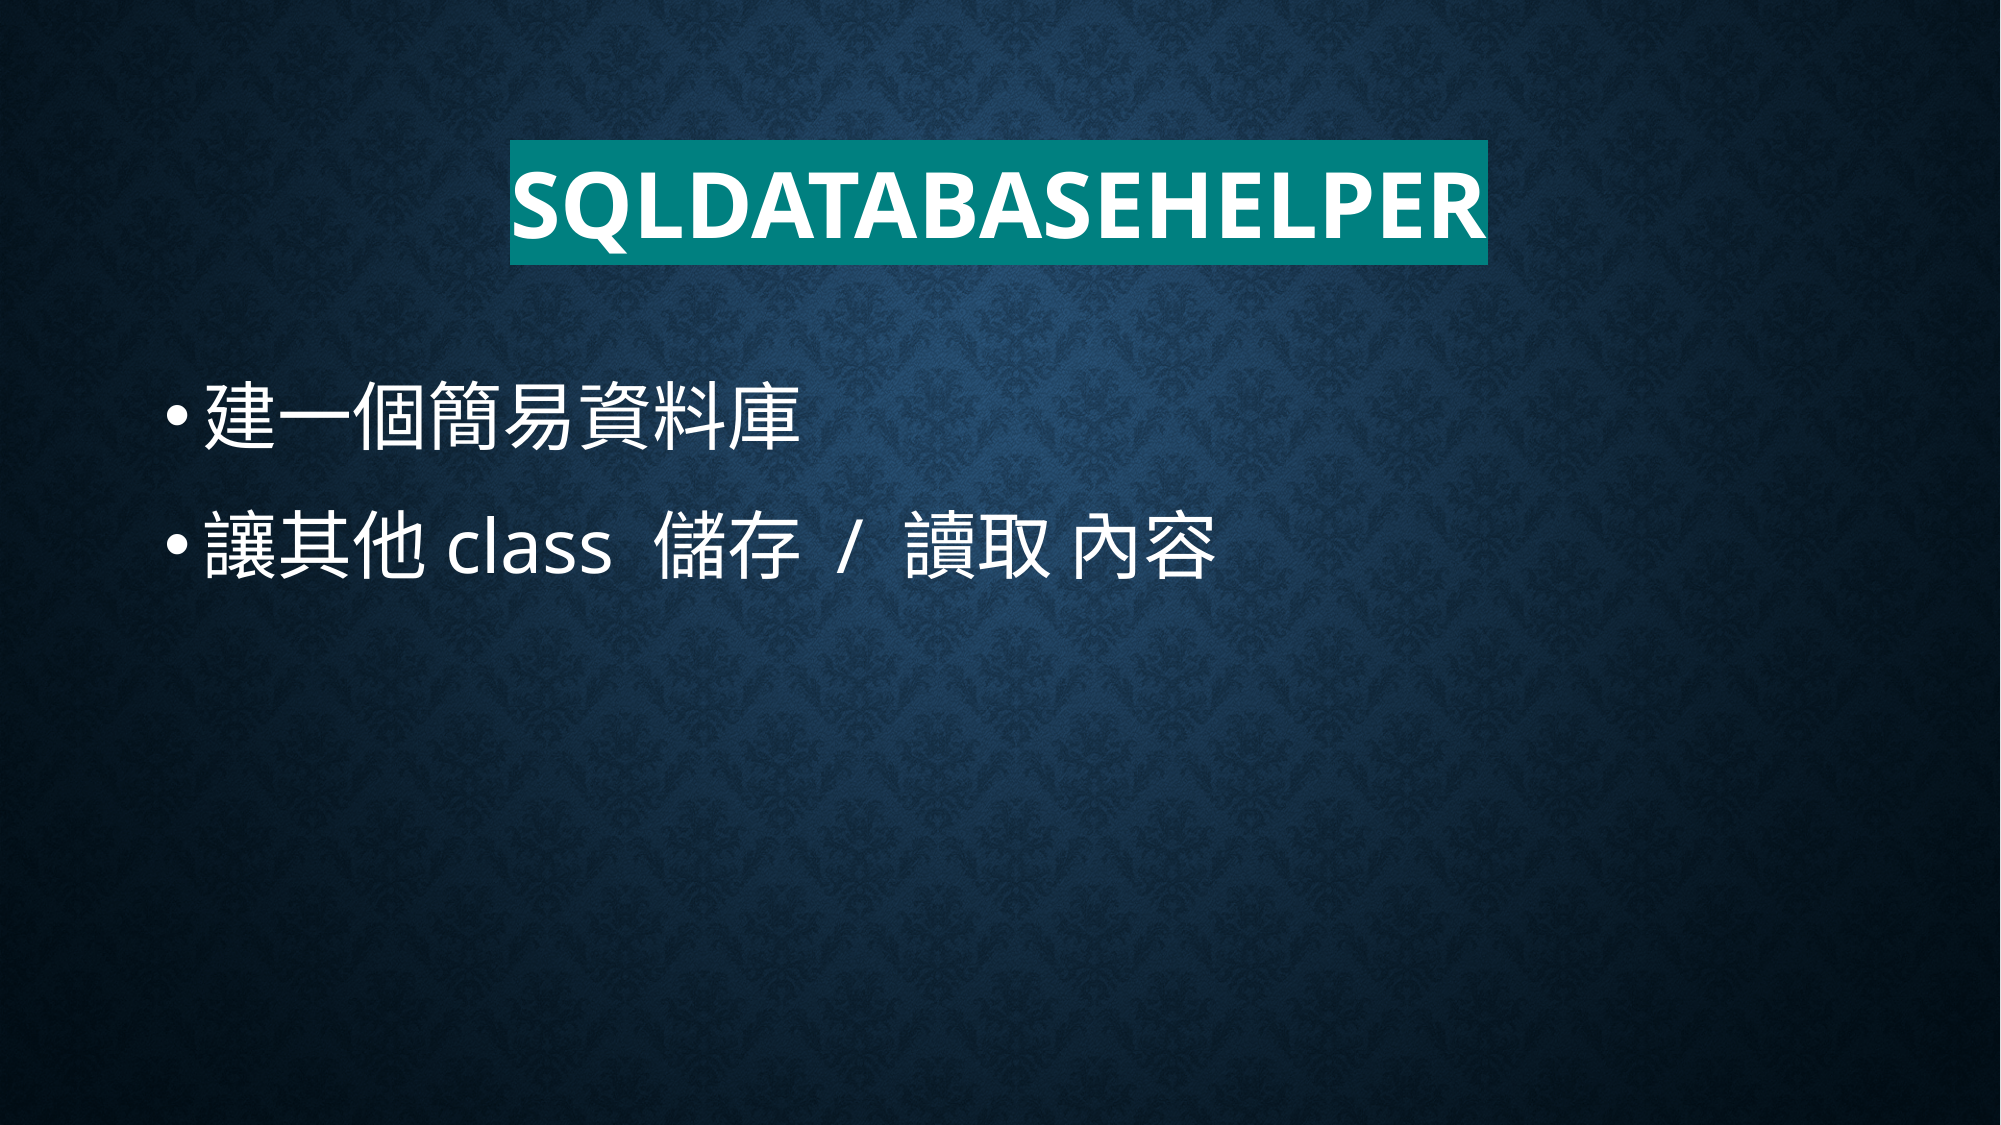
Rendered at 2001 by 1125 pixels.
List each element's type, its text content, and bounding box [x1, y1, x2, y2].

list 建一個簡易資料庫 讓其他class 儲存 / 讀取 內容 [149, 343, 1849, 950]
title SQLDATABASEHELPER [149, 99, 1849, 318]
